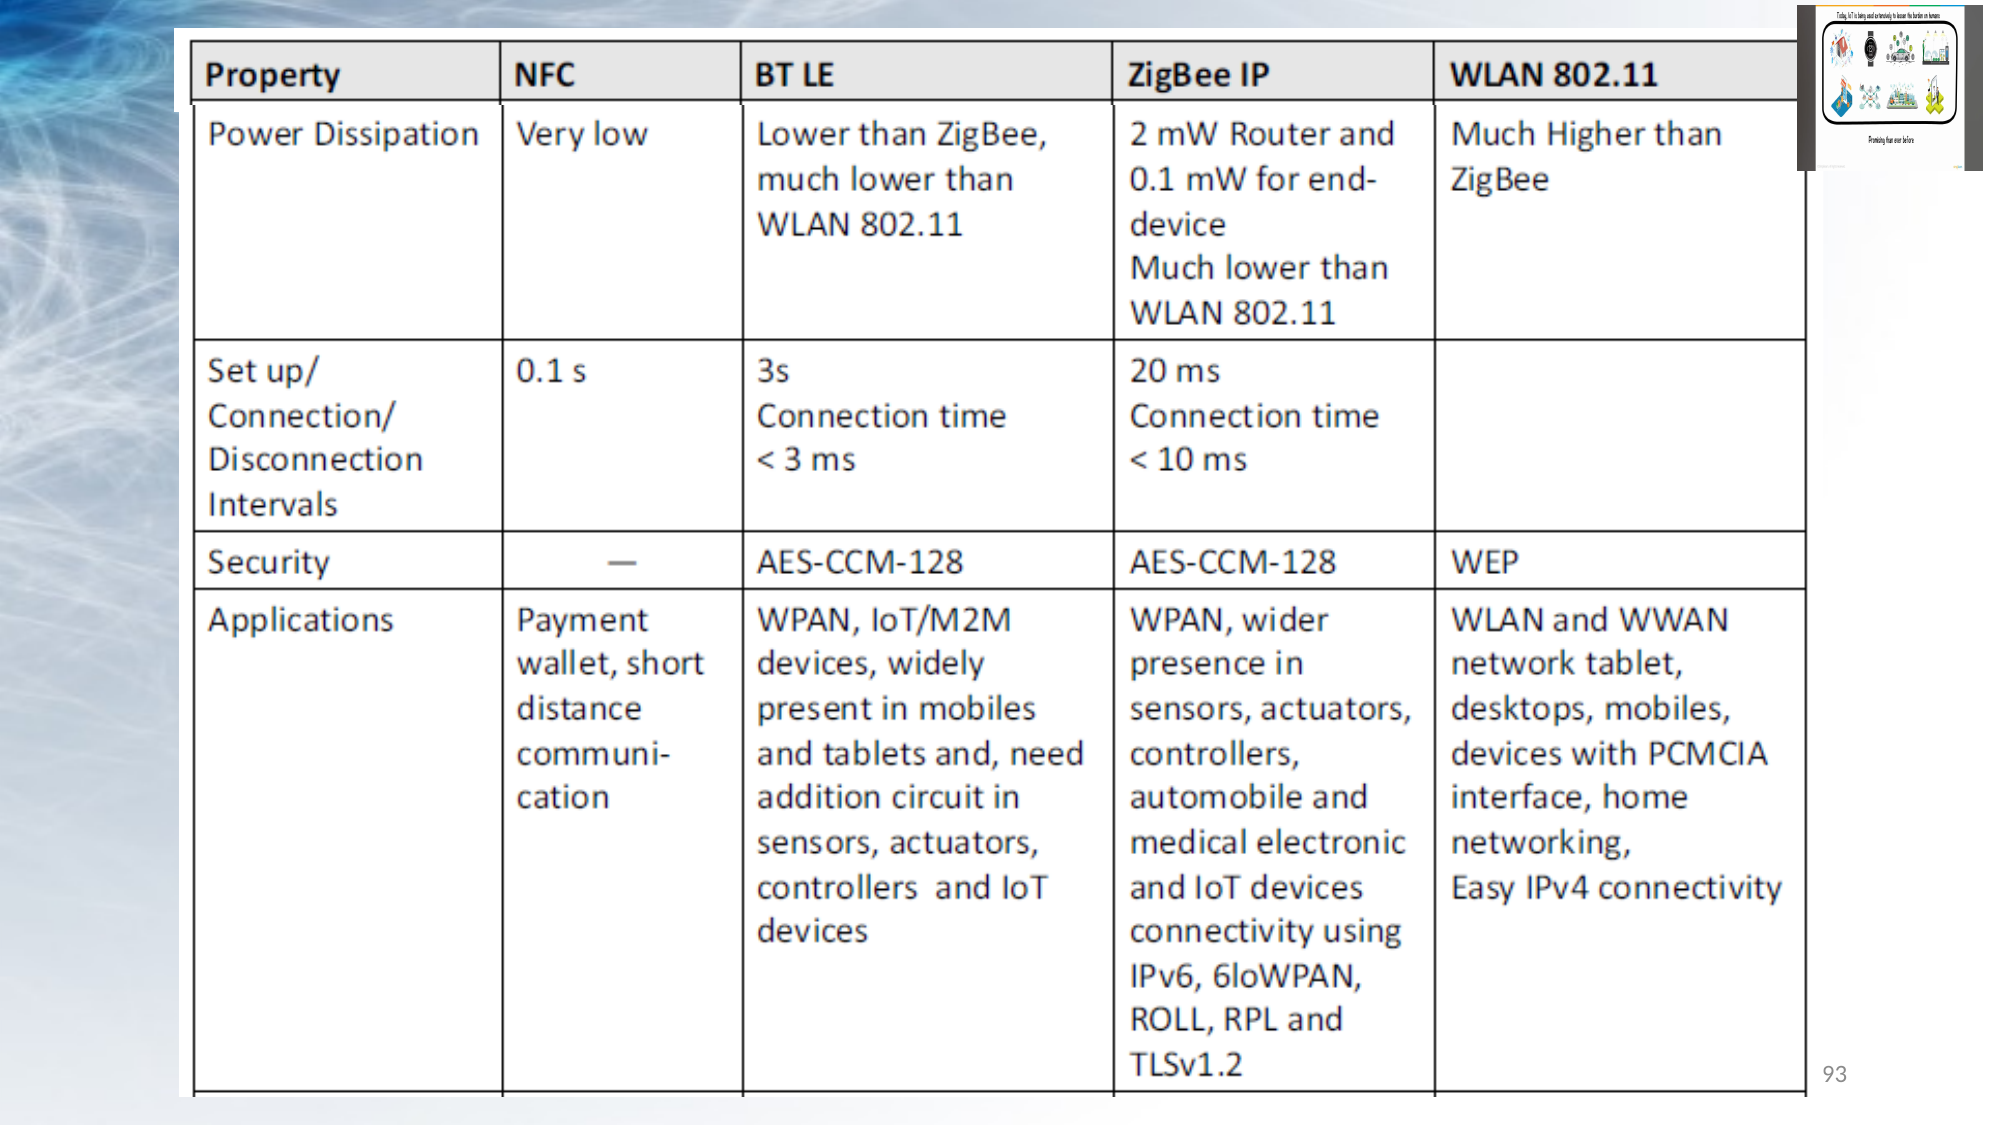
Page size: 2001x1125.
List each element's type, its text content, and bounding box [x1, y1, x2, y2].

slide_number 93 [1412, 1042, 1863, 1103]
picture [0, 0, 2001, 1125]
footer Dept. of Computer Science [662, 1097, 1338, 1103]
